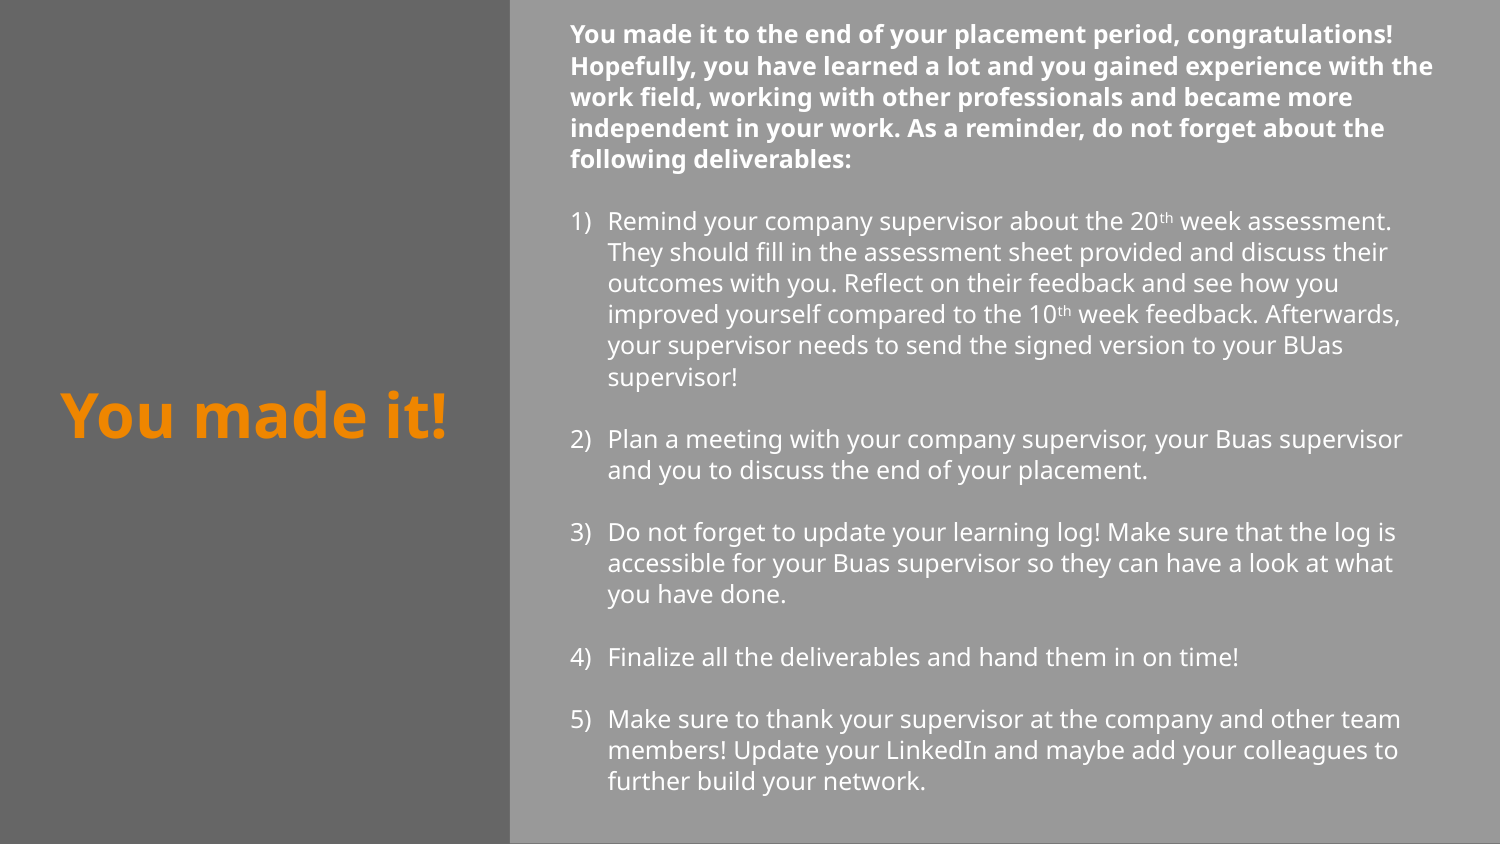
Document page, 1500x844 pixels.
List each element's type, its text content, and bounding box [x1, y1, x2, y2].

title You made it! [45, 286, 465, 541]
list You made it to the end of your placement period, congratulations! Hopefully, you have learned a lot and you gained experience with the work field, working with other professionals and became more independent in your work. As a reminder, do not forget about the following deliverables: Remind your company supervisor about the 20th week assessment. They should fill in the assessment sheet provided and discuss their outcomes with you. Reflect on their feedback and see how you improved yourself compared to the 10th week feedback. Afterwards, your supervisor needs to send the signed version to your BUas supervisor! Plan a meeting with your company supervisor, your Buas supervisor and you to discuss the end of your placement. Do not forget to update your learning log! Make sure that the log is accessible for your Buas supervisor so they can have a look at what you have done. Finalize all the deliverables and hand them in on time! Make sure to thank your supervisor at the company and other team members! Update your LinkedIn and maybe add your colleagues to further build your network. [555, 45, 1455, 800]
